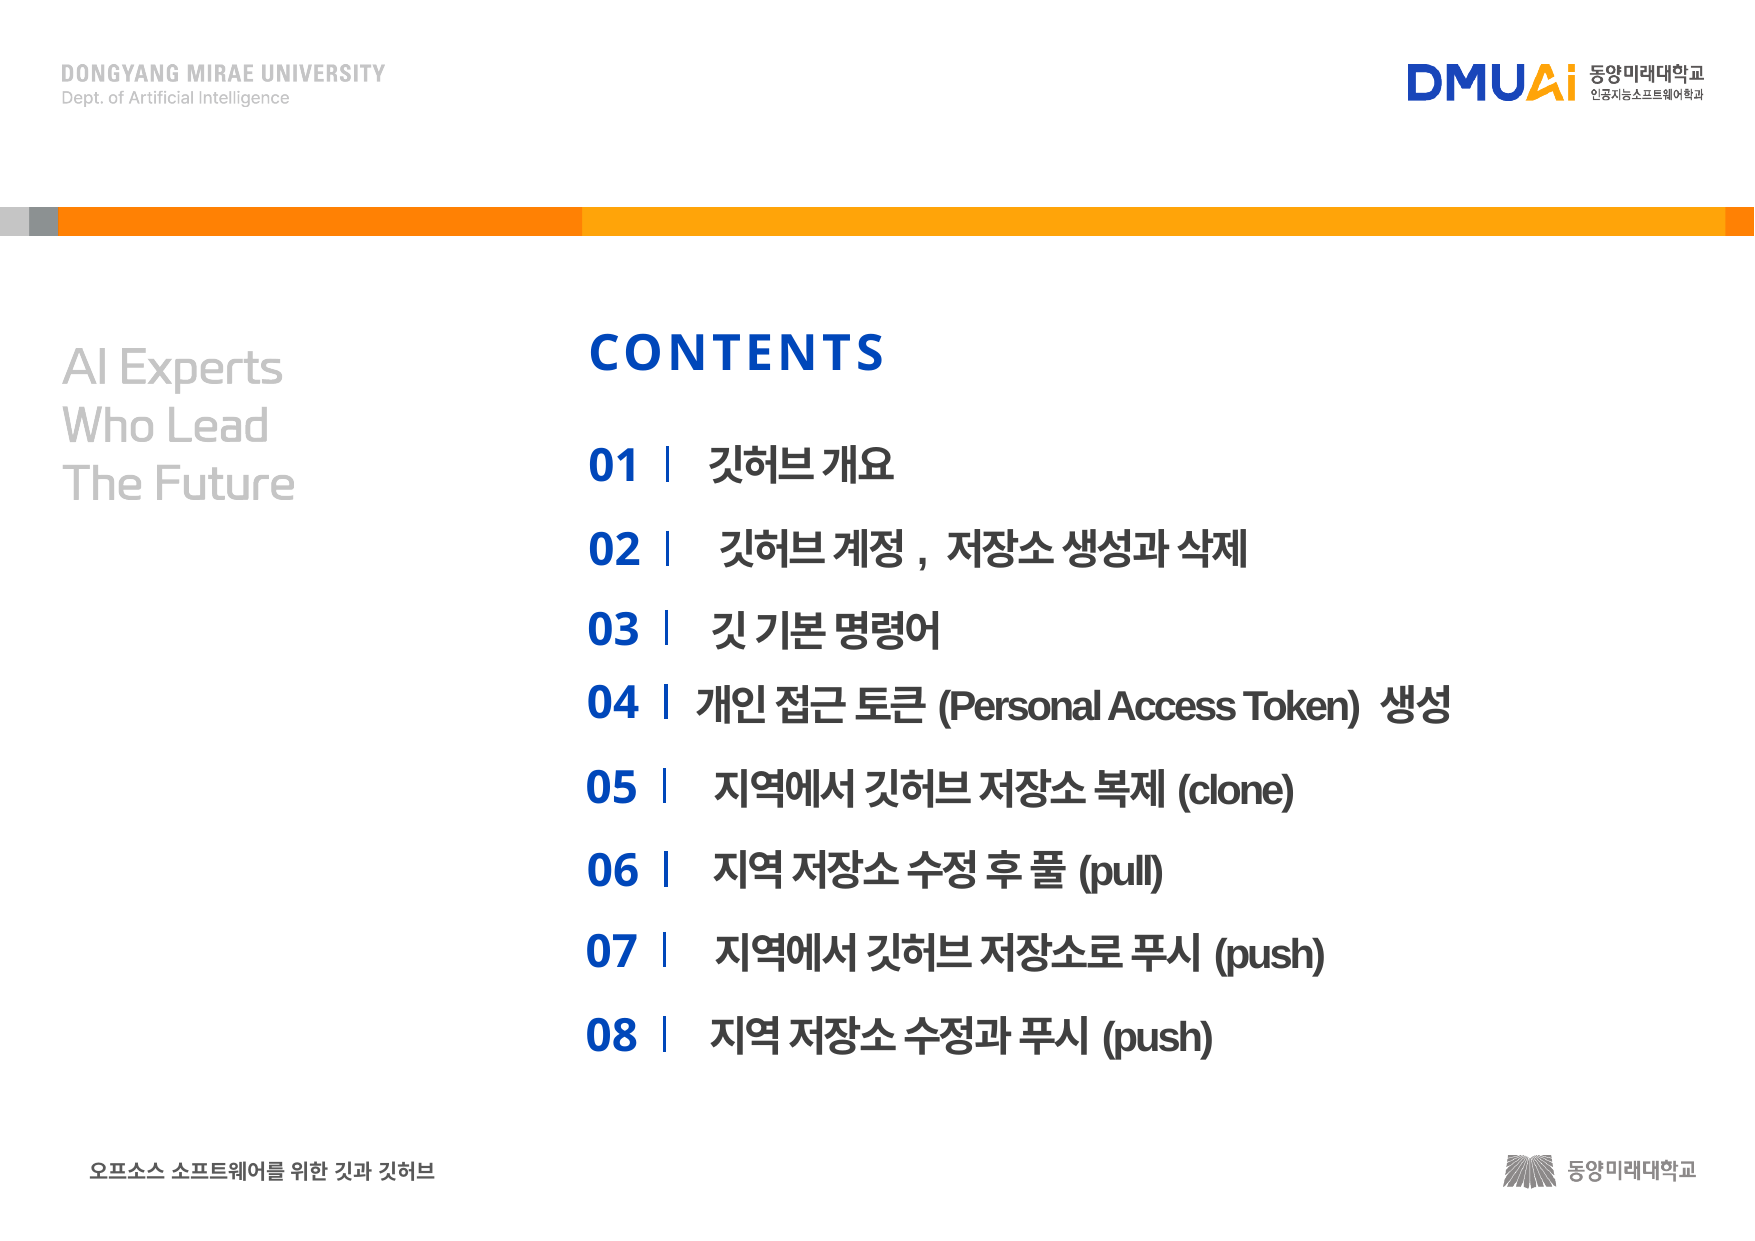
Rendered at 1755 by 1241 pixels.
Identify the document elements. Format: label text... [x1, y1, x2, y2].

text_box 08 [570, 998, 653, 1069]
text_box 오프소스 소프트웨어를 위한 깃과 깃허브 [74, 1151, 451, 1192]
text_box 05 [570, 749, 653, 820]
picture [0, 206, 1755, 236]
text_box 지역 저장소 수정 후 풀(pull) [697, 836, 1180, 902]
text_box 지역에서 깃허브 저장소 복제(clone) [698, 755, 1311, 821]
text_box 지역에서 깃허브 저장소로 푸시(push) [700, 919, 1341, 984]
text_box 개인 접근 토큰(Personal Access Token) 생성 [680, 671, 1469, 736]
text_box 01 [573, 428, 656, 498]
text_box 07 [570, 913, 653, 984]
picture [61, 348, 295, 501]
text_box 04 [572, 665, 655, 736]
text_box 03 [572, 591, 655, 662]
text_box CONTENTS [574, 312, 899, 388]
text_box 06 [572, 832, 655, 903]
picture [1408, 64, 1705, 101]
text_box 깃 기본 명령어 [695, 597, 958, 663]
text_box 02 [573, 512, 656, 583]
picture [1502, 1155, 1697, 1189]
text_box 깃허브 개요 [692, 431, 911, 496]
text_box 깃허브 계정, 저장소 생성과 삭제 [703, 515, 1265, 581]
text_box 지역 저장소 수정과 푸시(push) [694, 1001, 1229, 1067]
picture [61, 64, 386, 108]
